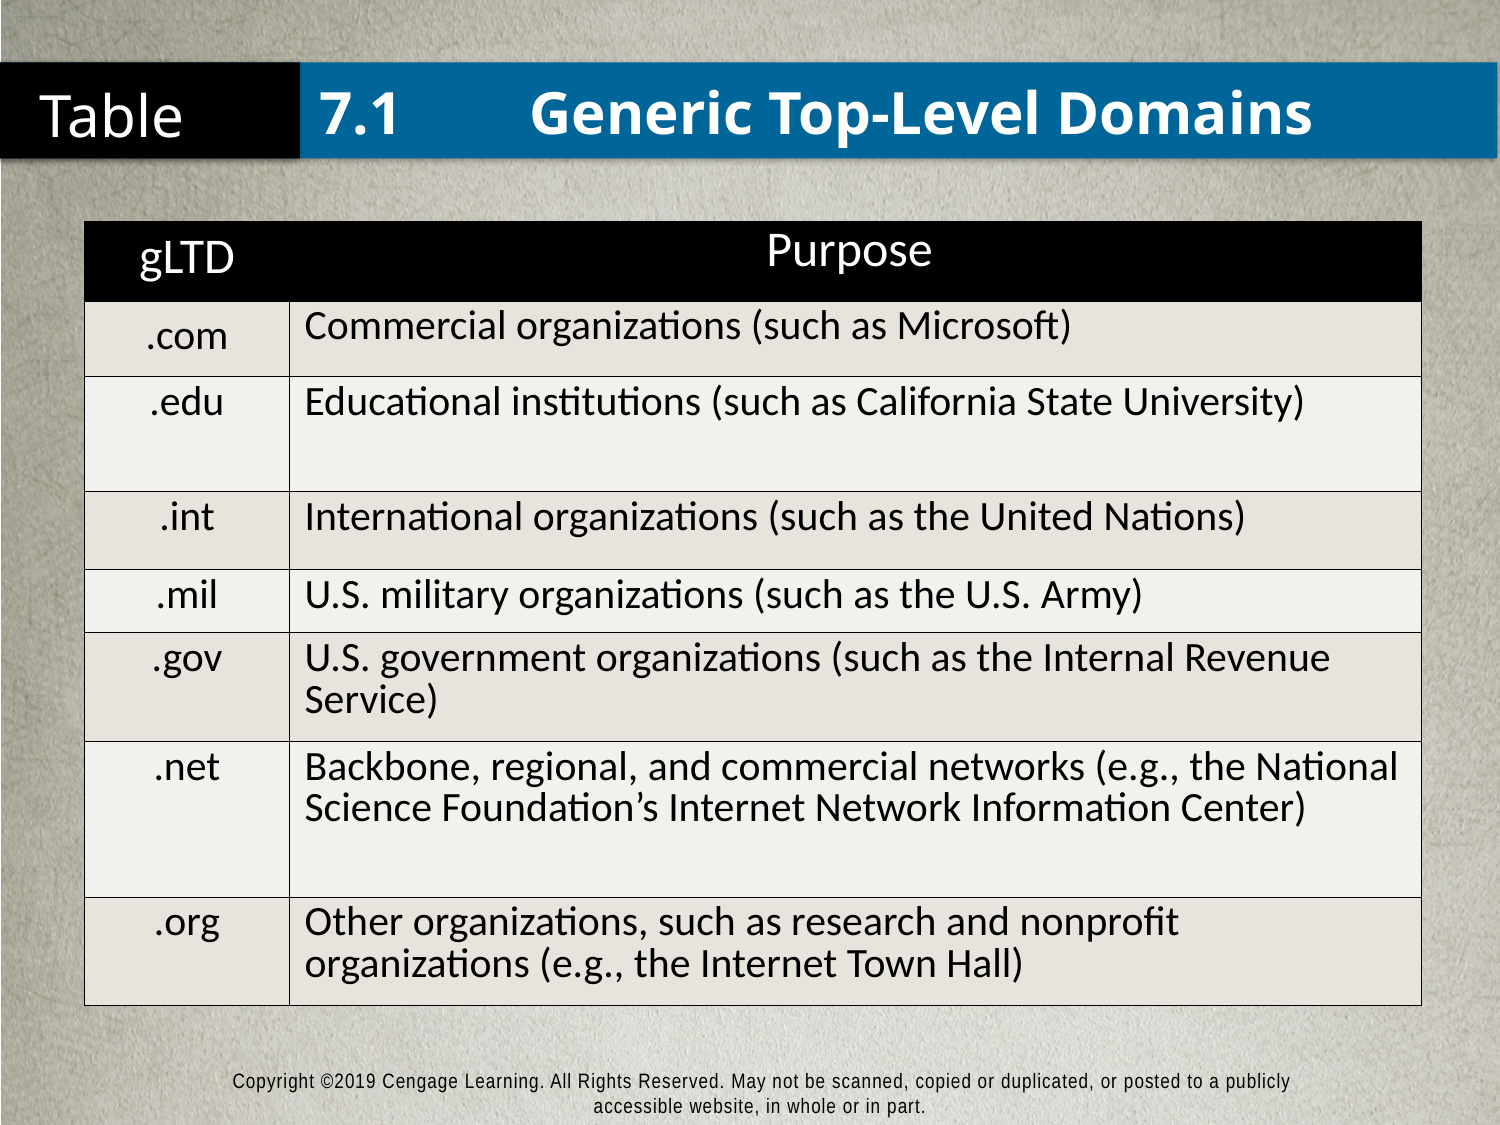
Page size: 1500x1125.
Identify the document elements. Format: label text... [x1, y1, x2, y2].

table_cell .edu [85, 377, 289, 491]
table_cell Other organizations, such as research and nonprofit organizations (e.g., the Internet Town Hall) [290, 898, 1421, 1005]
table_cell International organizations (such as the United Nations) [290, 492, 1421, 569]
table_cell .mil [85, 570, 289, 632]
table_cell .gov [85, 633, 289, 741]
table_header gLTD [85, 222, 289, 301]
table_cell Commercial organizations (such as Microsoft) [290, 302, 1421, 376]
picture [2, 0, 1499, 68]
title 7.1 Generic Top-Level Domains [304, 68, 1500, 230]
table_cell Backbone, regional, and commercial networks (e.g., the National Science Foundation’s Internet Network Information Center) [290, 742, 1421, 897]
table_cell .org [85, 898, 289, 1005]
table_cell .com [85, 302, 289, 376]
table_header Purpose [290, 222, 1421, 301]
table_cell .int [85, 492, 289, 569]
table_cell .net [85, 742, 289, 897]
table_cell U.S. military organizations (such as the U.S. Army) [290, 570, 1421, 632]
table_cell U.S. government organizations (such as the Internal Revenue Service) [290, 633, 1421, 741]
table_cell Educational institutions (such as California State University) [290, 377, 1421, 491]
picture [2, 159, 1499, 1125]
